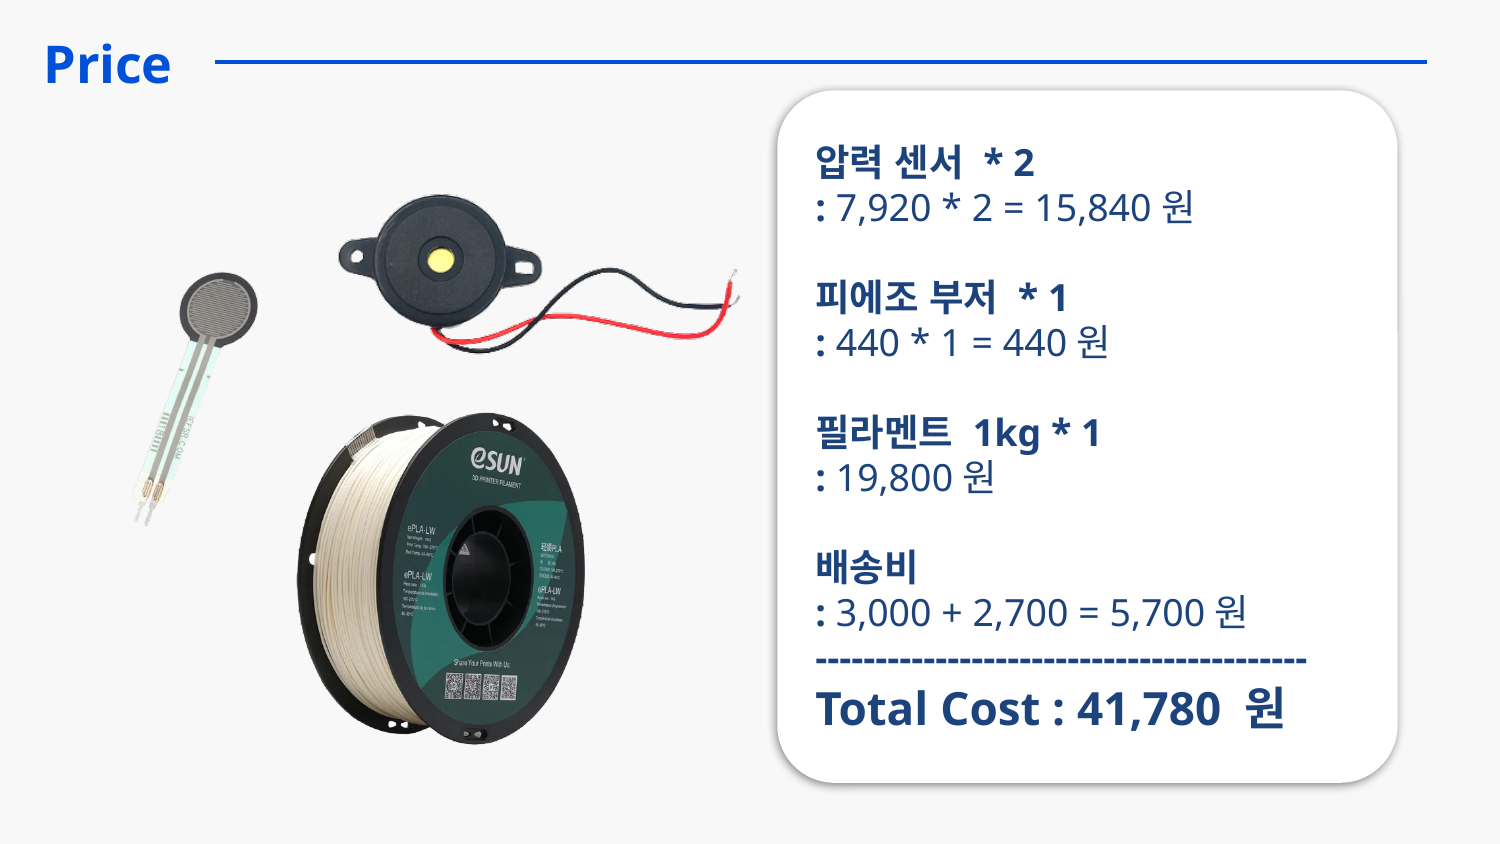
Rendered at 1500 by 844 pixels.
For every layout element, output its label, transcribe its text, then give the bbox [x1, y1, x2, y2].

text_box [777, 90, 1398, 797]
text_box Price [28, 16, 474, 91]
picture [2, 88, 780, 751]
